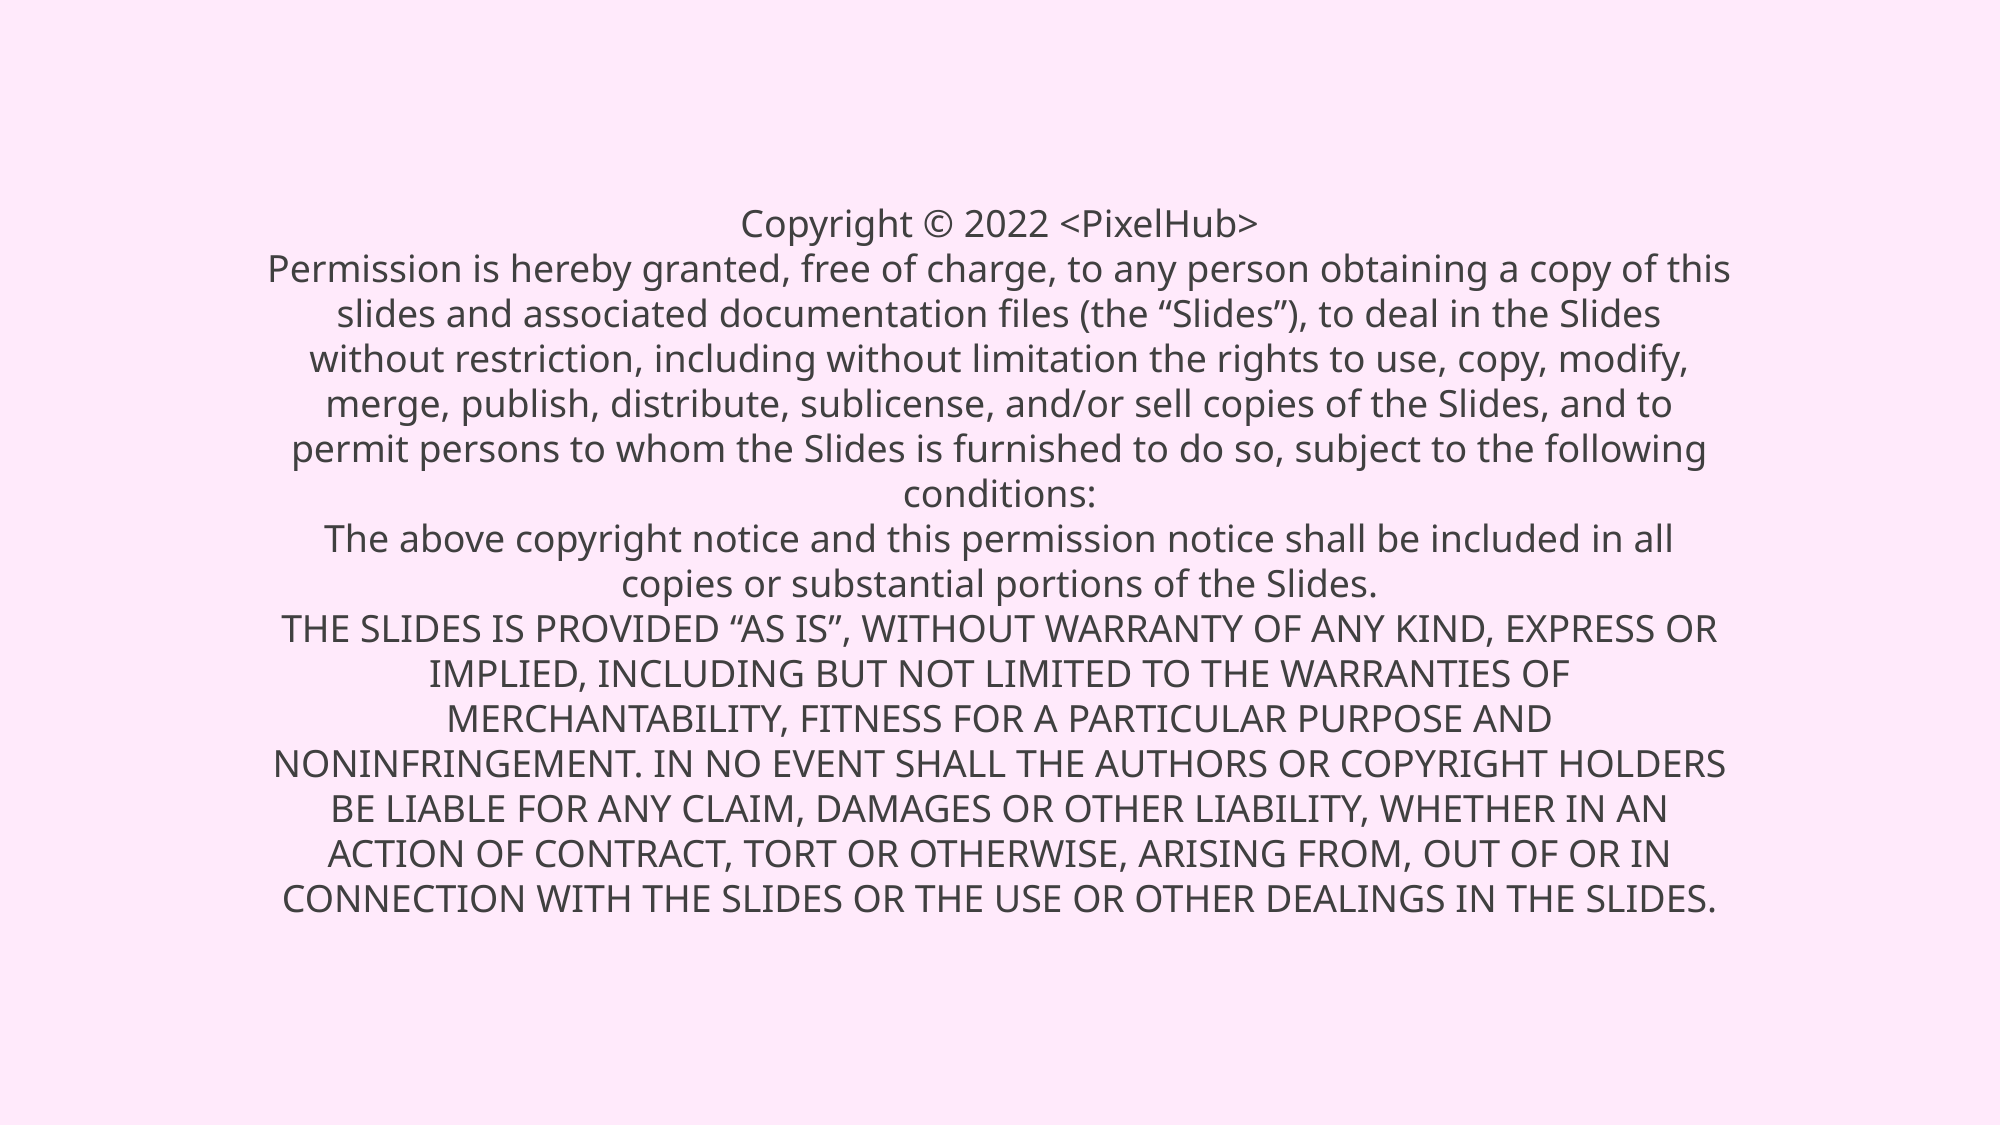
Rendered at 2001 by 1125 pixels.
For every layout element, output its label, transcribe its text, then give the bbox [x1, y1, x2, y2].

subtitle Copyright © 2022 <PixelHub> Permission is hereby granted, free of charge, to any person obtaining a copy of this slides and associated documentation files (the “Slides”), to deal in the Slides without restriction, including without limitation the rights to use, copy, modify, merge, publish, distribute, sublicense, and/or sell copies of the Slides, and to permit persons to whom the Slides is furnished to do so, subject to the following conditions: The above copyright notice and this permission notice shall be included in all copies or substantial portions of the Slides. THE SLIDES IS PROVIDED “AS IS”, WITHOUT WARRANTY OF ANY KIND, EXPRESS OR IMPLIED, INCLUDING BUT NOT LIMITED TO THE WARRANTIES OF MERCHANTABILITY, FITNESS FOR A PARTICULAR PURPOSE AND NONINFRINGEMENT. IN NO EVENT SHALL THE AUTHORS OR COPYRIGHT HOLDERS BE LIABLE FOR ANY CLAIM, DAMAGES OR OTHER LIABILITY, WHETHER IN AN ACTION OF CONTRACT, TORT OR OTHERWISE, ARISING FROM, OUT OF OR IN CONNECTION WITH THE SLIDES OR THE USE OR OTHER DEALINGS IN THE SLIDES. [249, 192, 1750, 933]
